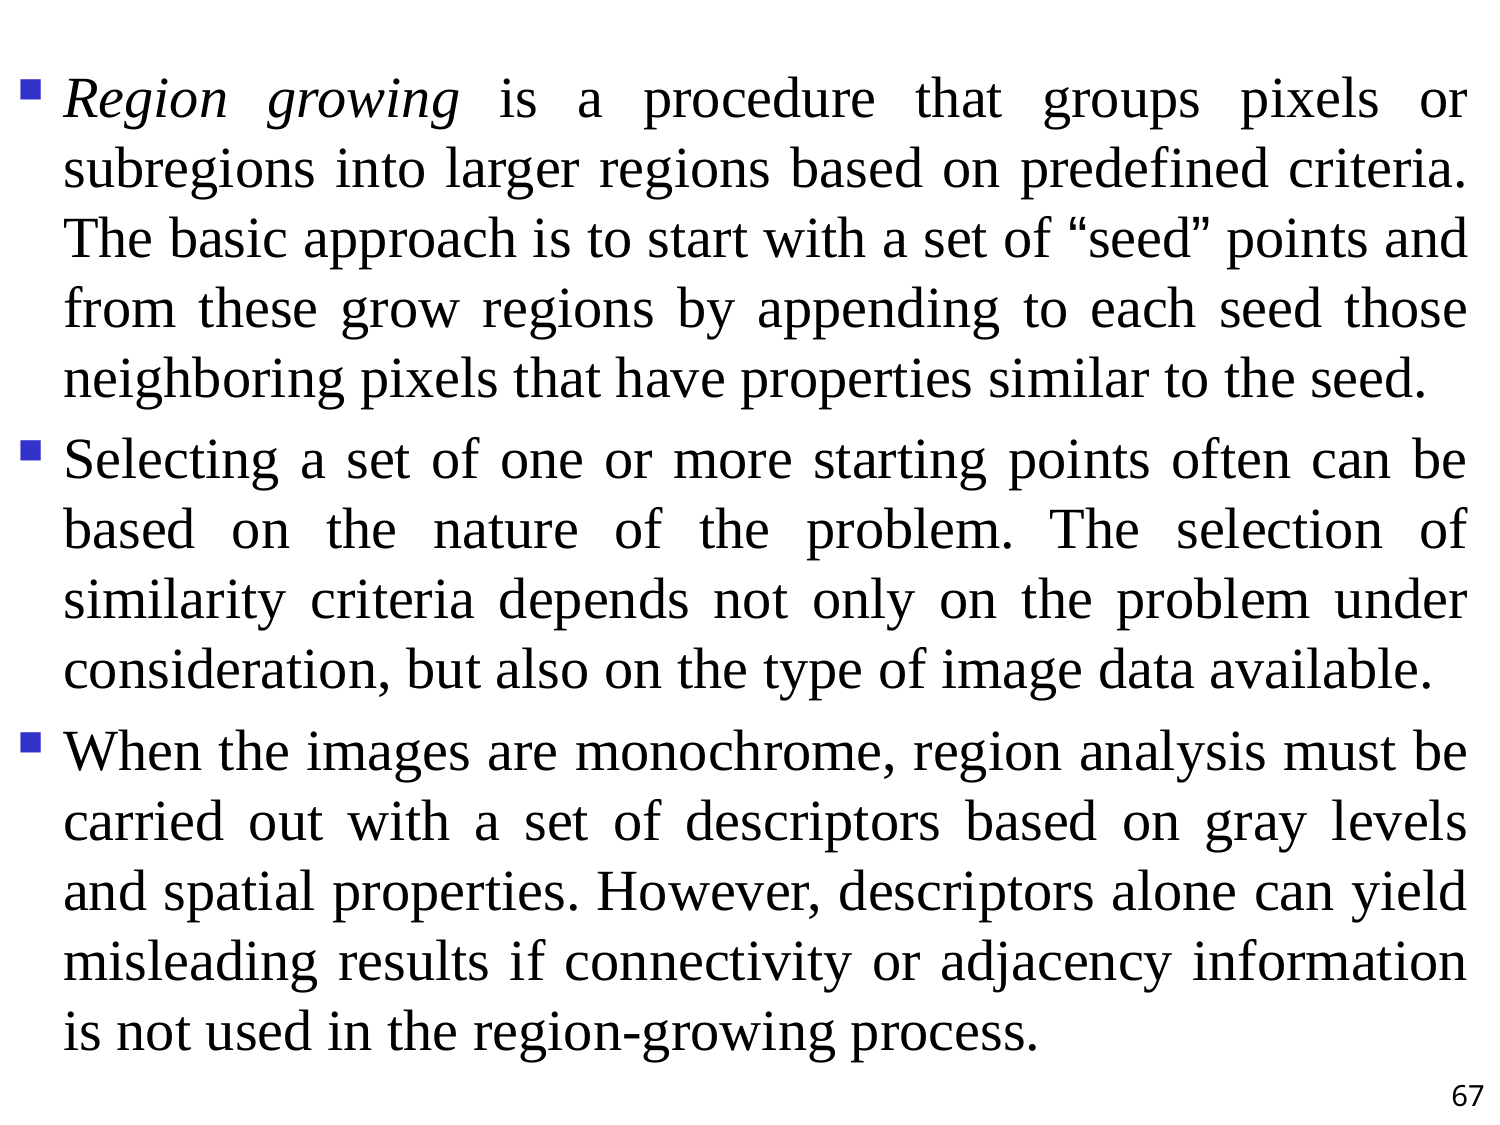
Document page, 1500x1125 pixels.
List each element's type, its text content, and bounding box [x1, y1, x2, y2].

slide_number 67 [1234, 1082, 1500, 1125]
list Region growing is a procedure that groups pixels or subregions into larger regions based on predefined criteria. The basic approach is to start with a set of “seed” points and from these grow regions by appending to each seed those neighboring pixels that have properties similar to the seed. Selecting a set of one or more starting points often can be based on the nature of the problem. The selection of similarity criteria depends not only on the problem under consideration, but also on the type of image data available. When the images are monochrome, region analysis must be carried out with a set of descriptors based on gray levels and spatial properties. However, descriptors alone can yield misleading results if connectivity or adjacency information is not used in the region-growing process. [17, 58, 1469, 1083]
